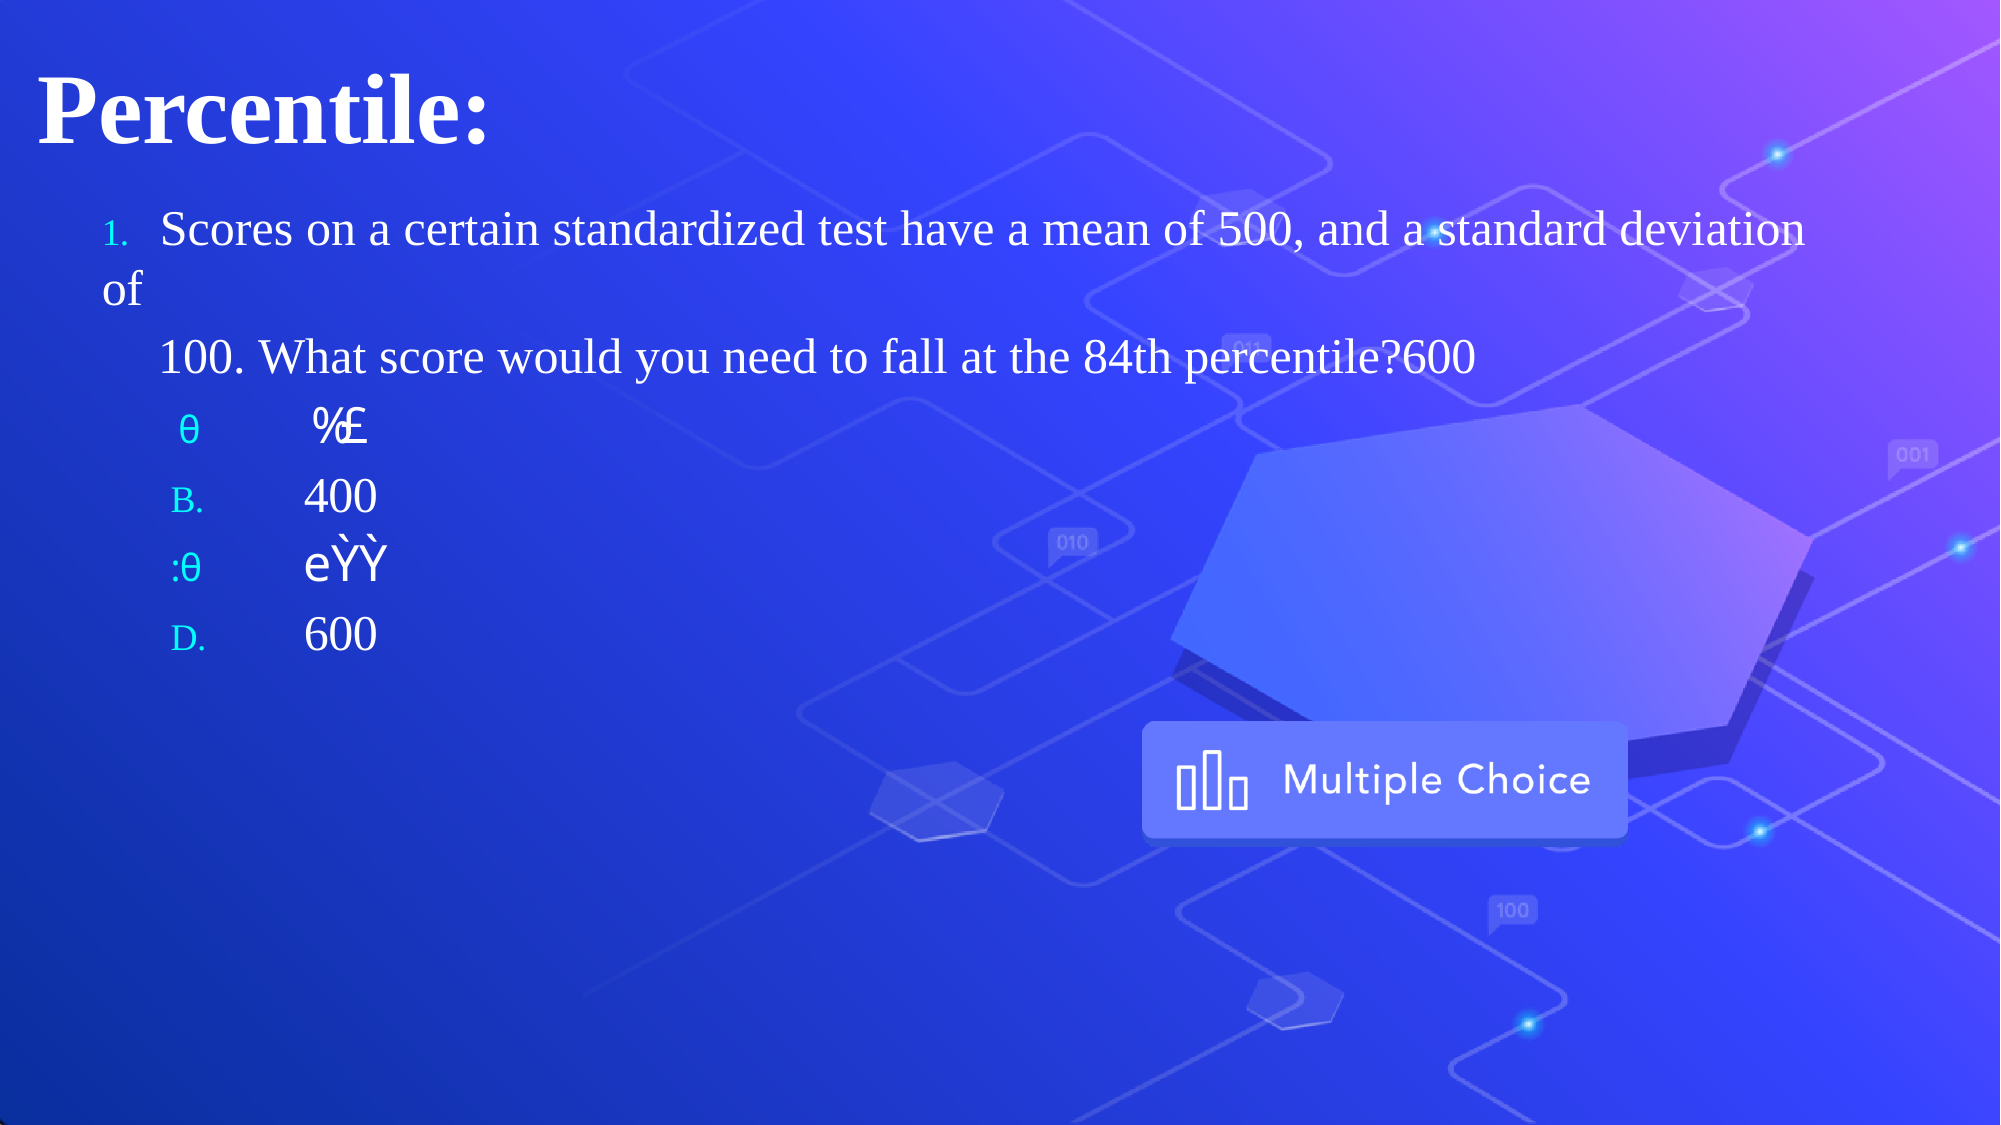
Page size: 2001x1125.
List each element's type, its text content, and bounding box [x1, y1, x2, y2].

text_box 1. Scores on a certain standardized test have a mean of 500, and a standard deviation of 100. What score would you need to fall at the 84th percentile?600 θ %£ B. 400 :θ eỲỲ D. 600 [99, 183, 1856, 660]
title Percentile: [33, 41, 1967, 232]
picture [0, 0, 2000, 1125]
